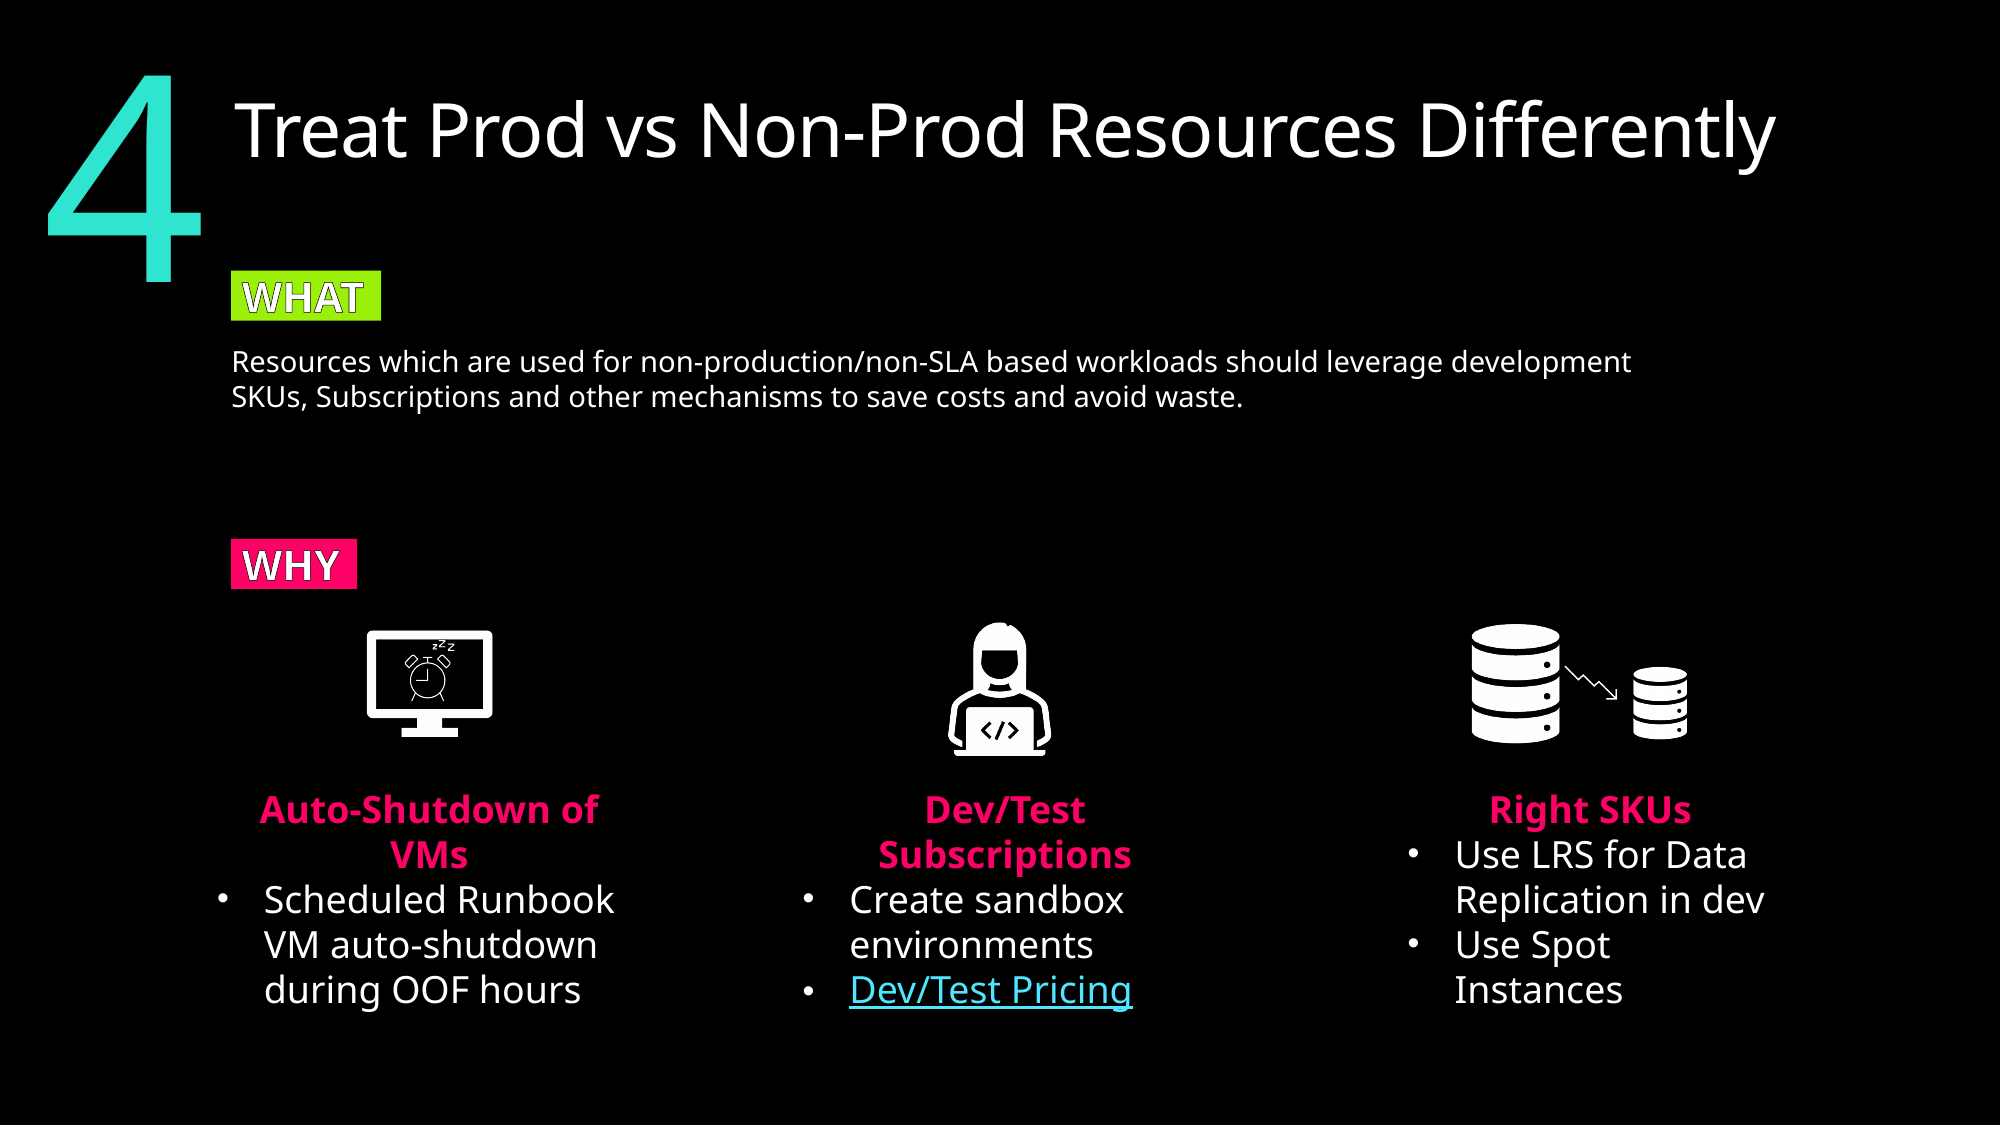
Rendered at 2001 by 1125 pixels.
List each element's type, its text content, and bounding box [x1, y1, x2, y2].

list Auto-Shutdown of VMs Scheduled Runbook VM auto-shutdown during OOF hours [217, 785, 642, 968]
picture [353, 608, 505, 759]
text_box WHY [231, 538, 358, 589]
title Treat Prod vs Non-Prod Resources Differently [234, 82, 1822, 174]
text_box WHAT [231, 270, 382, 321]
text_box Dev/Test Subscriptions Create sandbox environments Dev/Test Pricing [802, 785, 1208, 1017]
text_box Right SKUs Use LRS for Data Replication in dev Use Spot Instances [1407, 785, 1773, 1011]
text_box Resources which are used for non-production/non-SLA based workloads should leverage development SKUs, Subscriptions and other mechanisms to save costs and avoid waste. [231, 343, 1643, 414]
picture [1439, 608, 1706, 759]
picture [924, 608, 1076, 759]
text_box 4 [42, 0, 193, 341]
